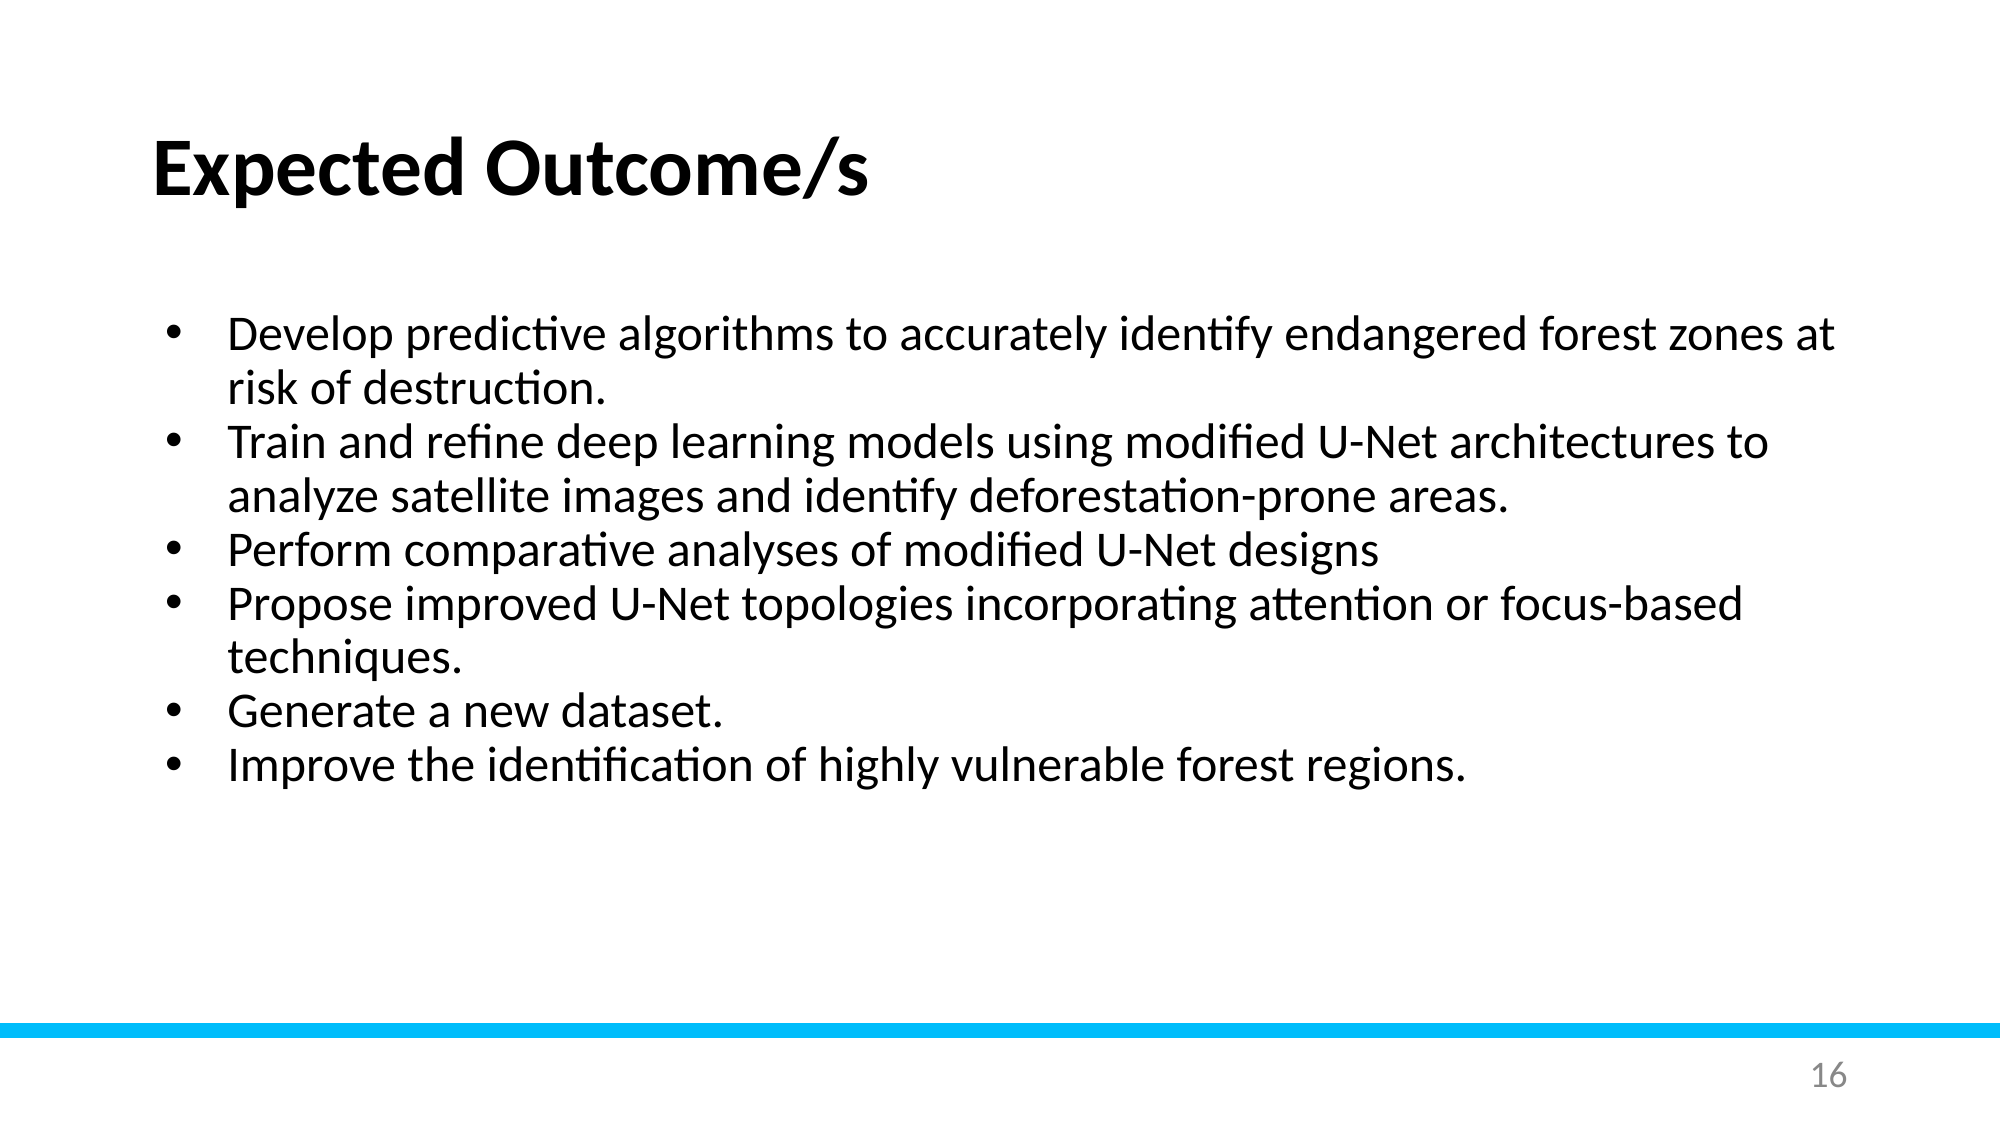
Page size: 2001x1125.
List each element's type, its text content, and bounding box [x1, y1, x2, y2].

title Expected Outcome/s [137, 59, 1863, 278]
list Develop predictive algorithms to accurately identify endangered forest zones at risk of destruction. Train and refine deep learning models using modified U-Net architectures to analyze satellite images and identify deforestation-prone areas. Perform comparative analyses of modified U-Net designs Propose improved U-Net topologies incorporating attention or focus-based techniques. Generate a new dataset. Improve the identification of highly vulnerable forest regions. [137, 299, 1863, 1014]
slide_number ‹#› [1412, 1042, 1863, 1103]
